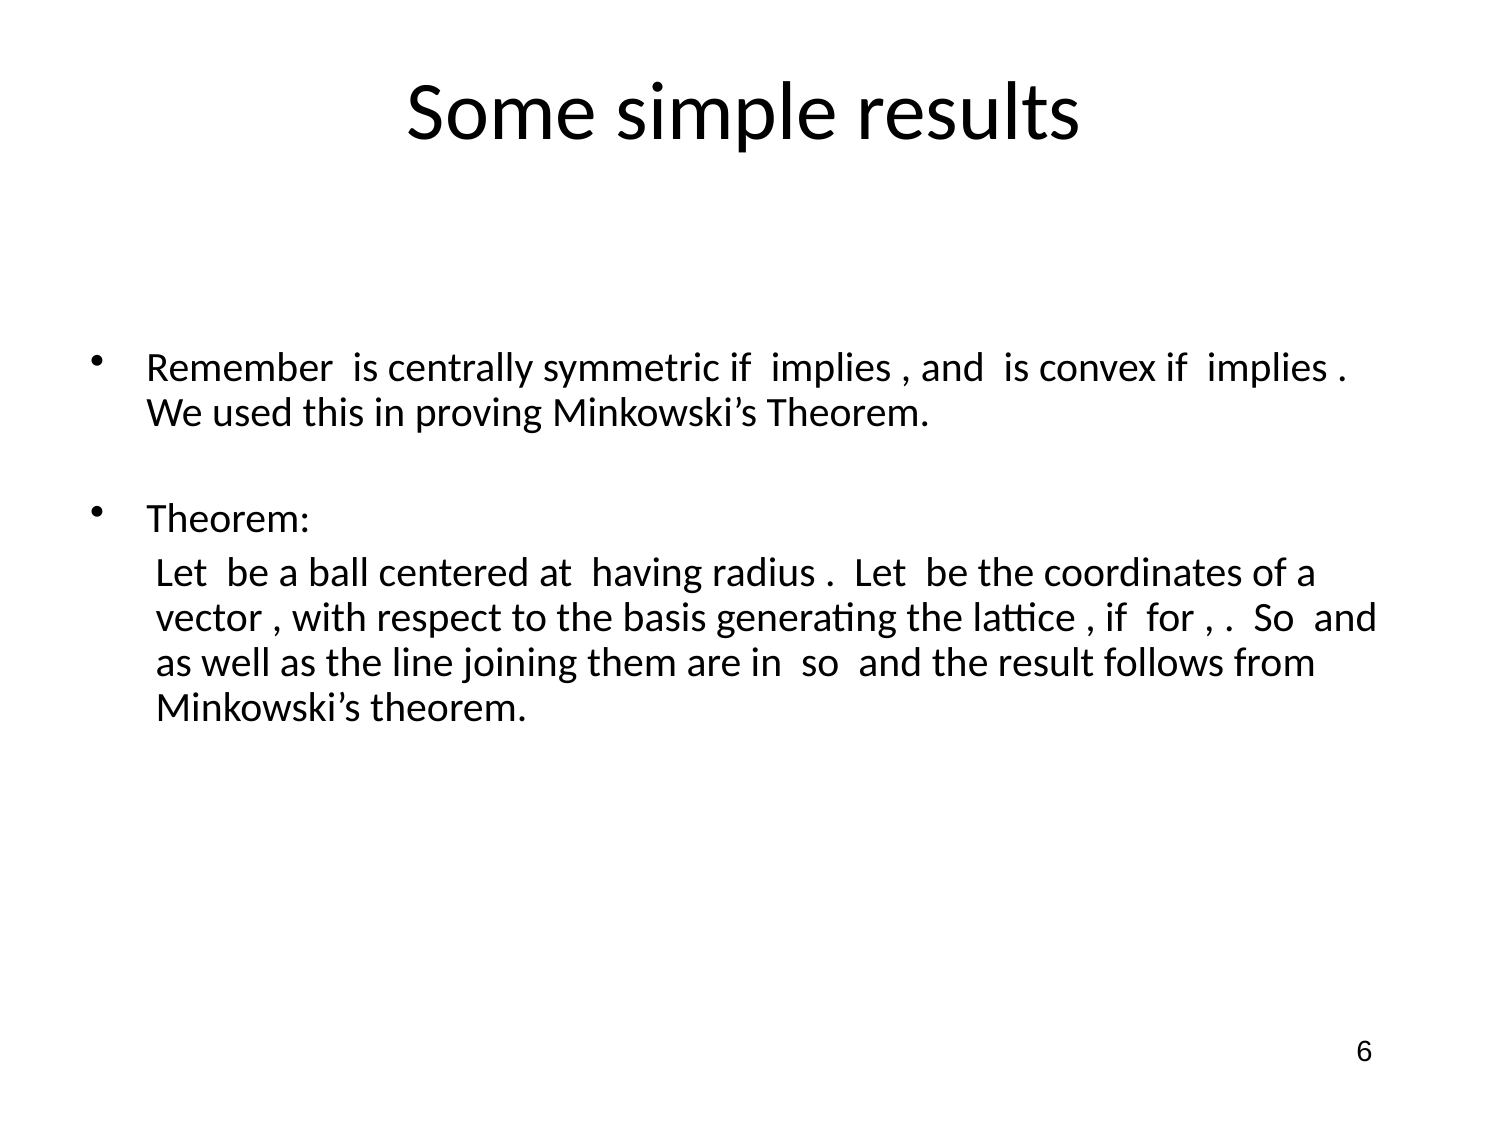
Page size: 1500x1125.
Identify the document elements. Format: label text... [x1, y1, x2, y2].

slide_number 6 [1074, 1024, 1388, 1101]
title Some simple results [106, 24, 1383, 188]
